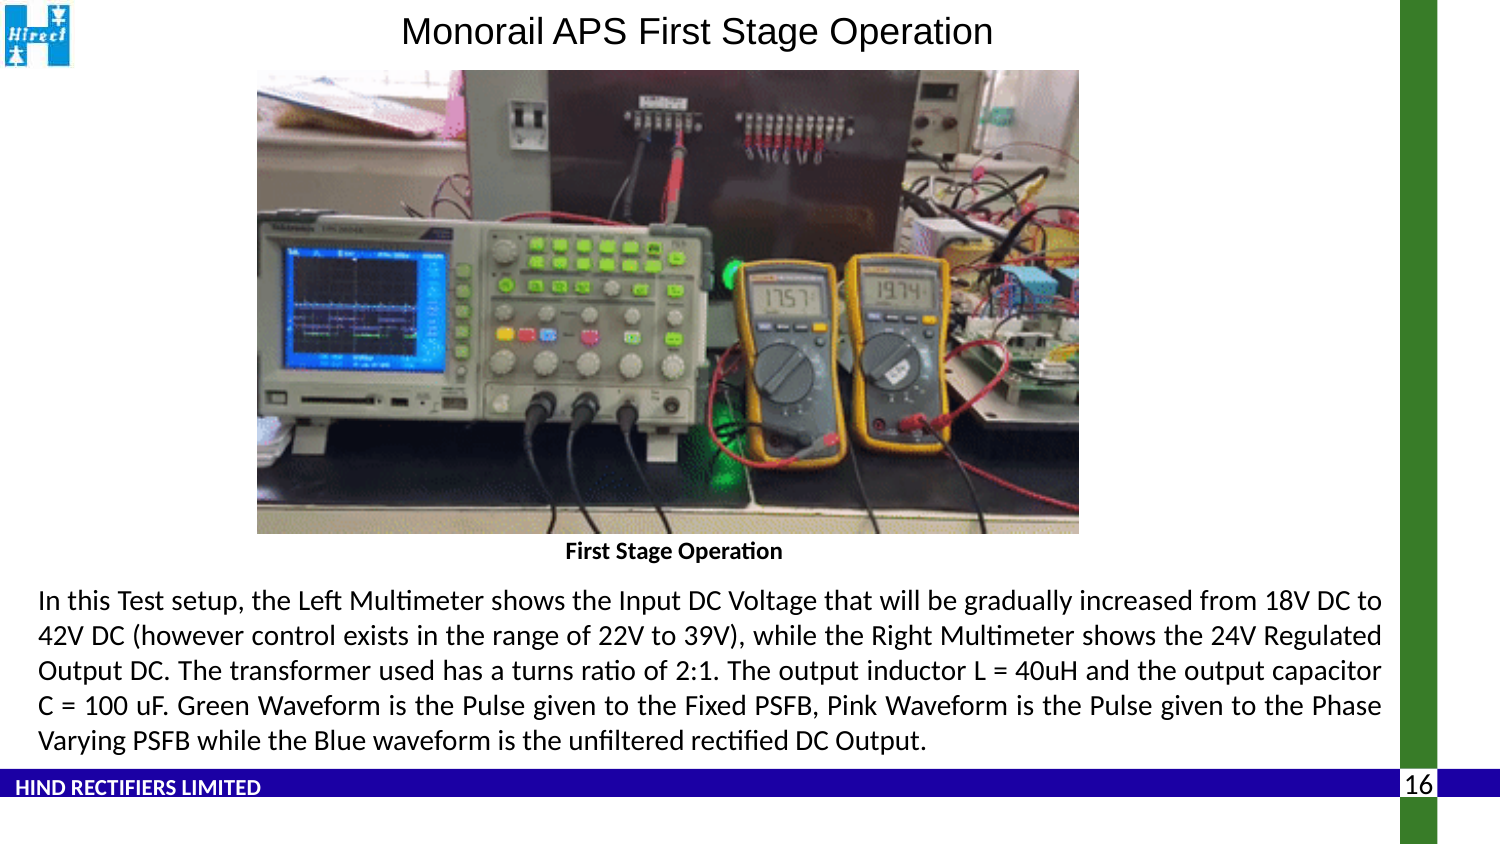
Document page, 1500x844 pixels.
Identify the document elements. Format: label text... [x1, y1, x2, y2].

text_box [1400, 0, 1438, 768]
text_box Monorail APS First Stage Operation [386, 0, 1009, 60]
text_box In this Test setup, the Left Multimeter shows the Input DC Voltage that will be gradually increased from 18V DC to 42V DC (however control exists in the range of 22V to 39V), while the Right Multimeter shows the 24V Regulated Output DC. The transformer used has a turns ratio of 2:1. The output inductor L = 40uH and the output capacitor C = 100 uF. Green Waveform is the Pulse given to the Fixed PSFB, Pink Waveform is the Pulse given to the Phase Varying PSFB while the Blue waveform is the unfiltered rectified DC Output. [23, 574, 1399, 764]
text_box [1400, 797, 1438, 844]
text_box HIND RECTIFIERS LIMITED [0, 764, 277, 807]
picture [0, 0, 76, 69]
picture [257, 70, 1079, 534]
text_box First Stage Operation [550, 542, 834, 573]
text_box [277, 768, 1400, 797]
text_box [1438, 768, 1500, 797]
text_box 16 [1400, 768, 1438, 797]
